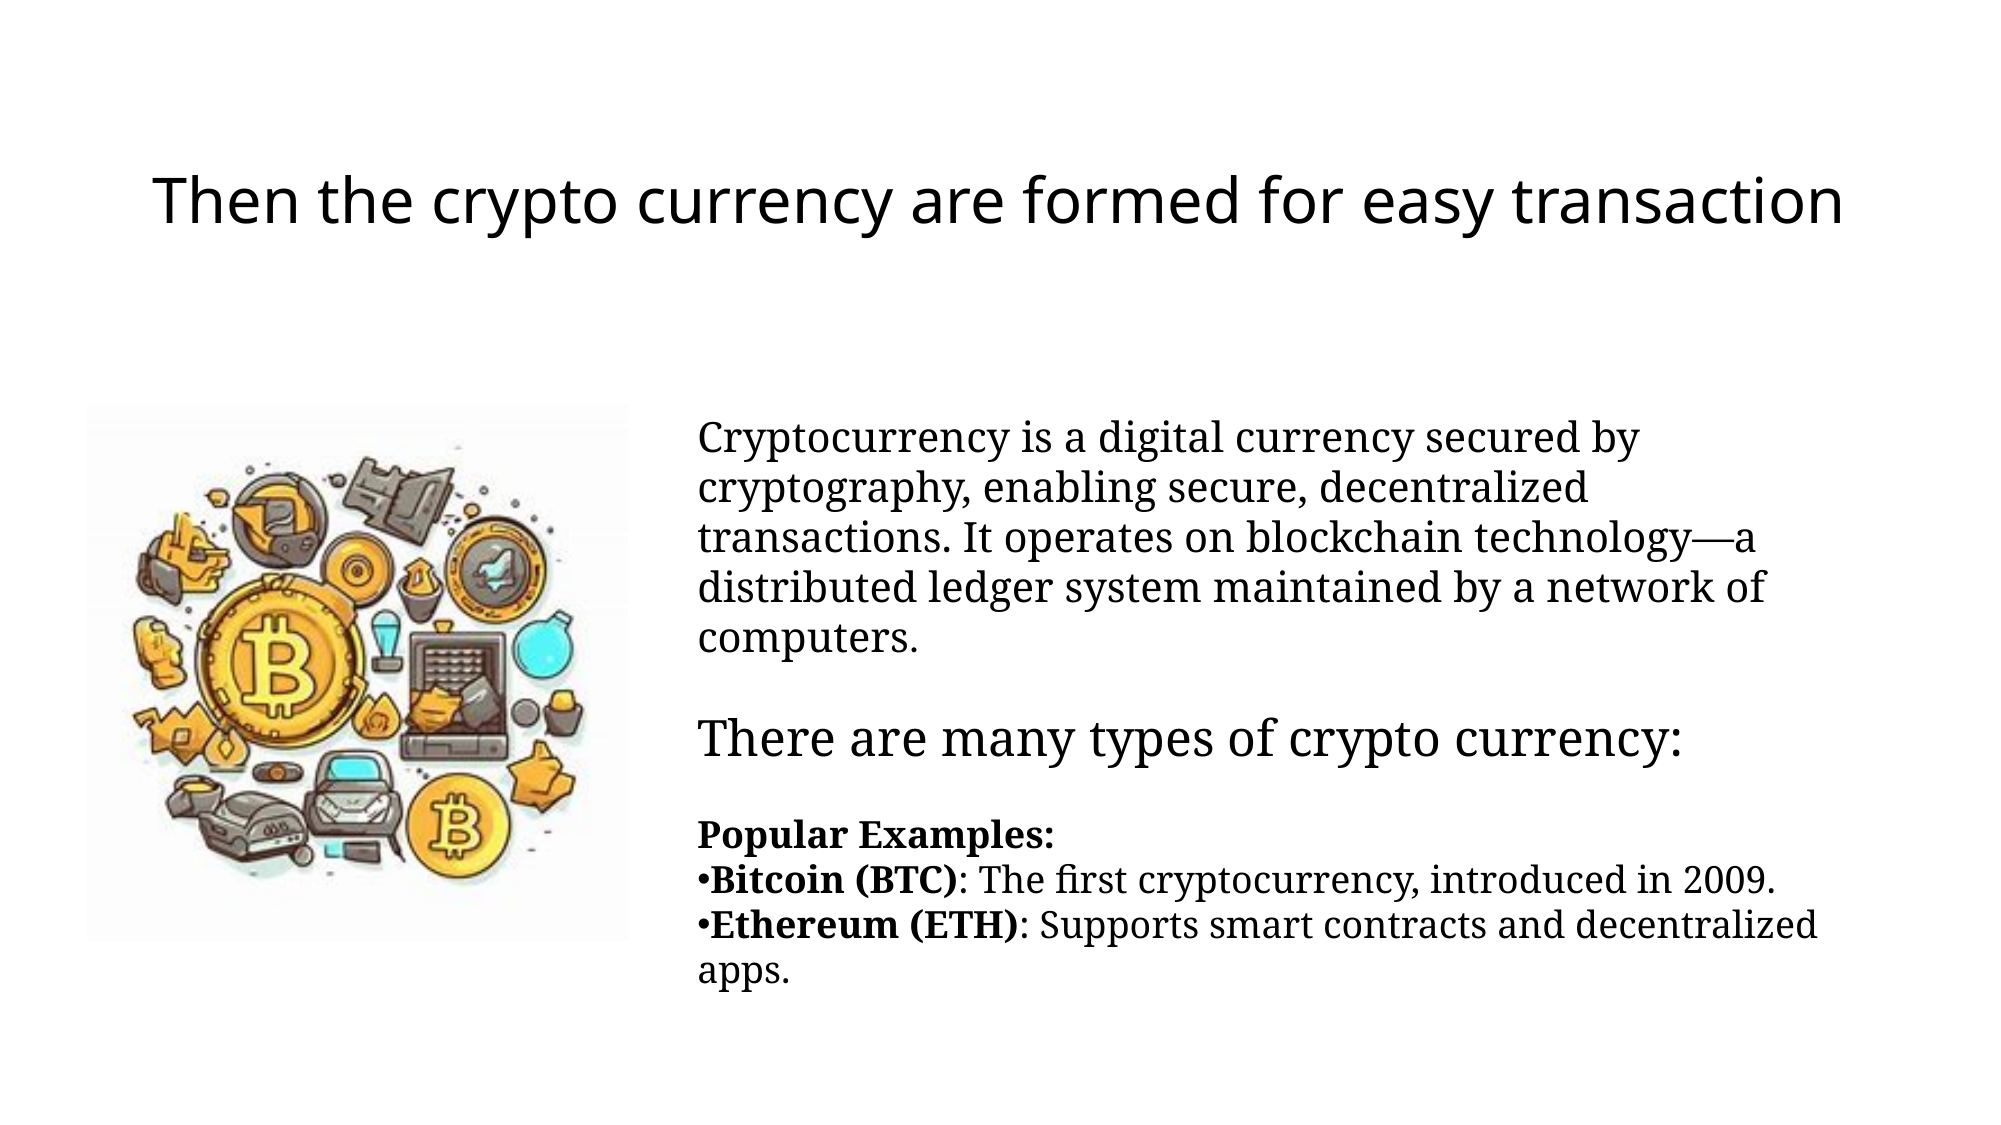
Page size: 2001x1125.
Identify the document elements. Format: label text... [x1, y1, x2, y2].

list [87, 403, 628, 944]
title Then the crypto currency are formed for easy transaction [137, 59, 1863, 278]
text_box Cryptocurrency is a digital currency secured by cryptography, enabling secure, decentralized transactions. It operates on blockchain technology—a distributed ledger system maintained by a network of computers. There are many types of crypto currency: Popular Examples: Bitcoin (BTC): The first cryptocurrency, introduced in 2009. Ethereum (ETH): Supports smart contracts and decentralized apps. [682, 403, 1863, 1044]
